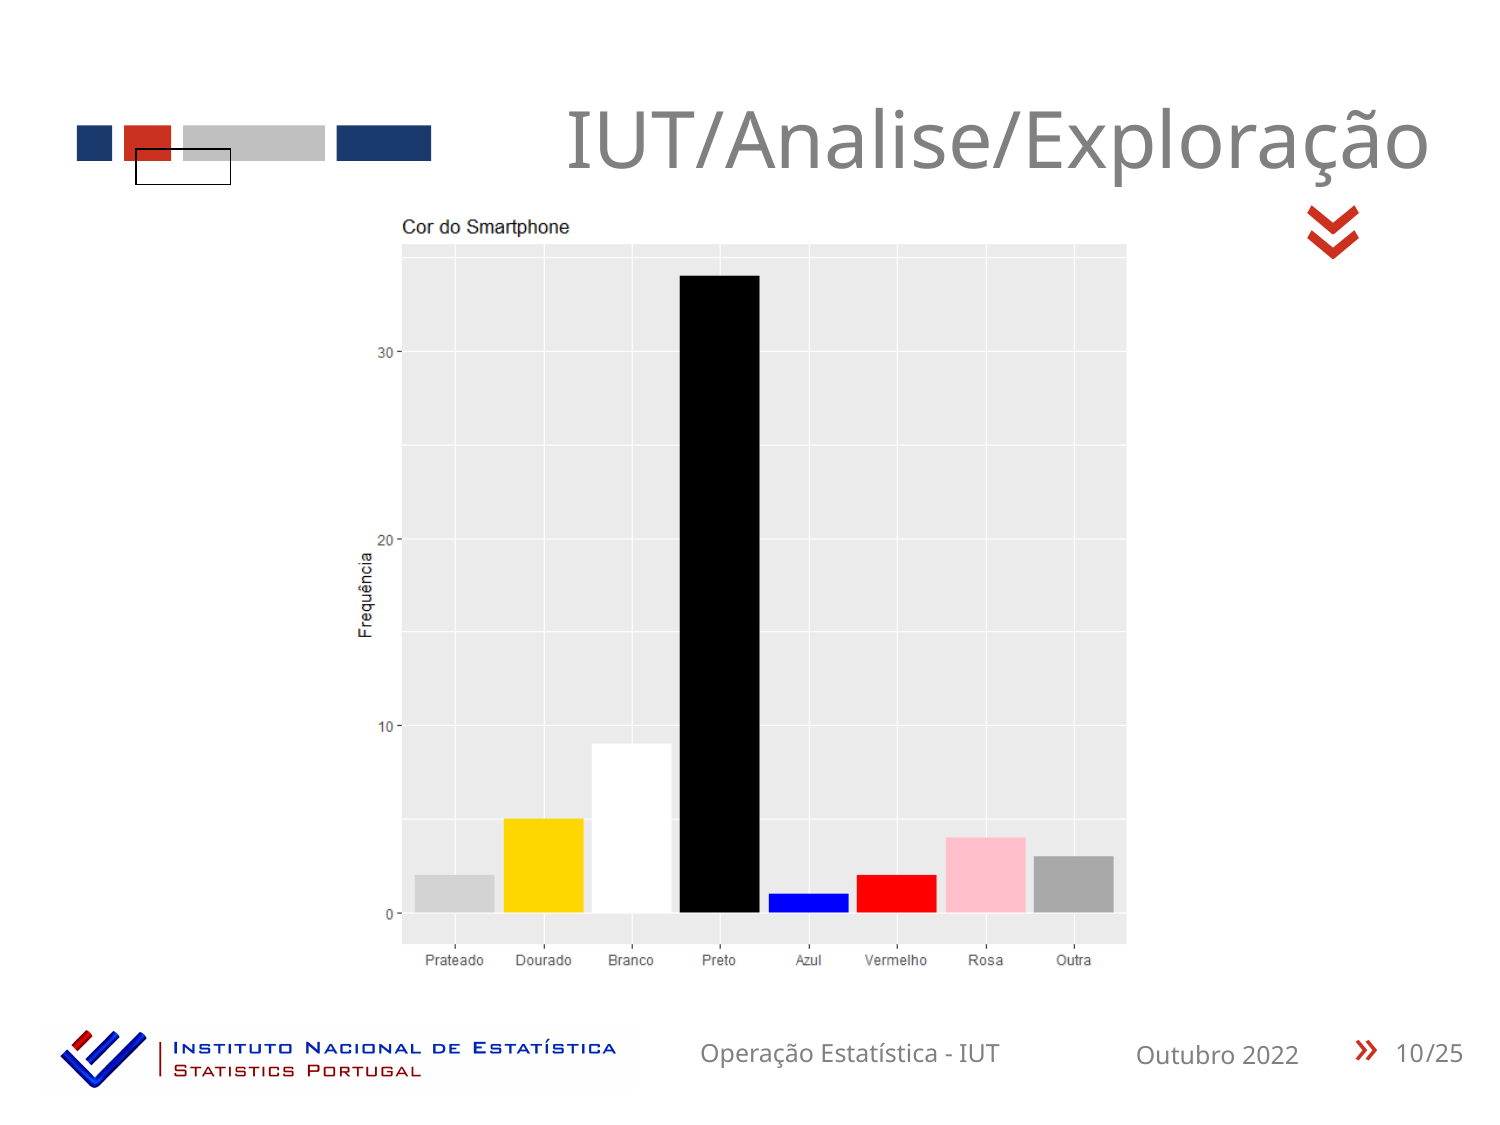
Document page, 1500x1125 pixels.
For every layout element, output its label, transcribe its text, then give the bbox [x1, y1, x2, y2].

picture [348, 209, 1137, 998]
picture [41, 1023, 638, 1093]
text_box « [1234, 207, 1400, 280]
text_box IUT/Analise/Exploração [454, 66, 1447, 207]
text_box 10 [1380, 1029, 1447, 1075]
